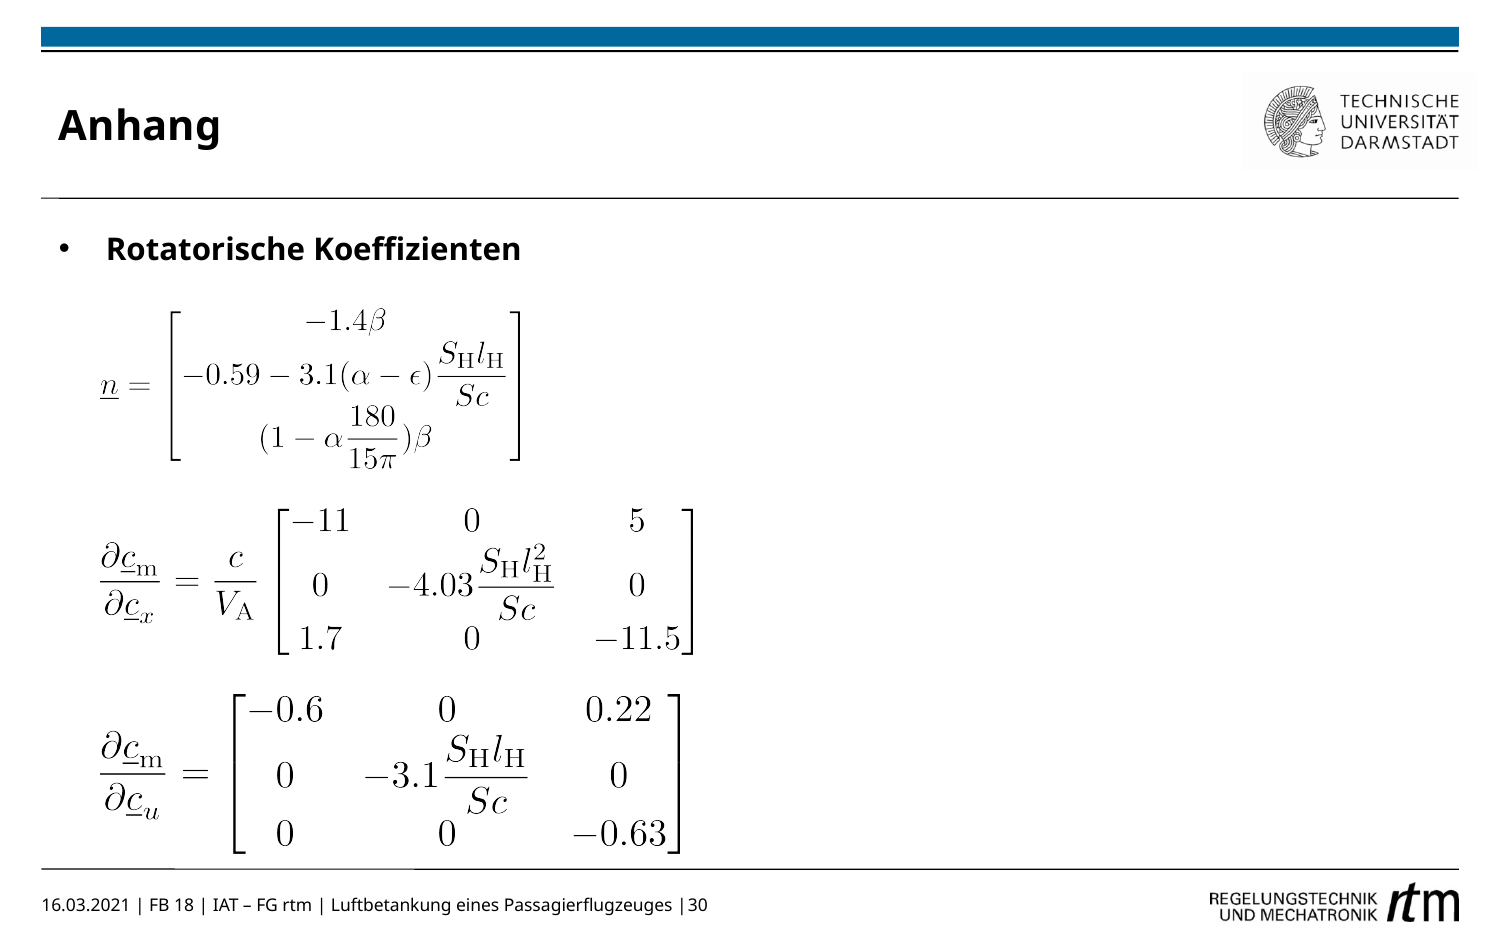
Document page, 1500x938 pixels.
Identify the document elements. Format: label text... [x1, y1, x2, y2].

picture [100, 694, 681, 855]
picture [100, 508, 694, 655]
picture [100, 307, 521, 469]
picture [1242, 73, 1477, 170]
picture [1210, 882, 1459, 922]
list Rotatorische Koeffizienten [58, 221, 1441, 847]
title Anhang [58, 66, 1149, 182]
